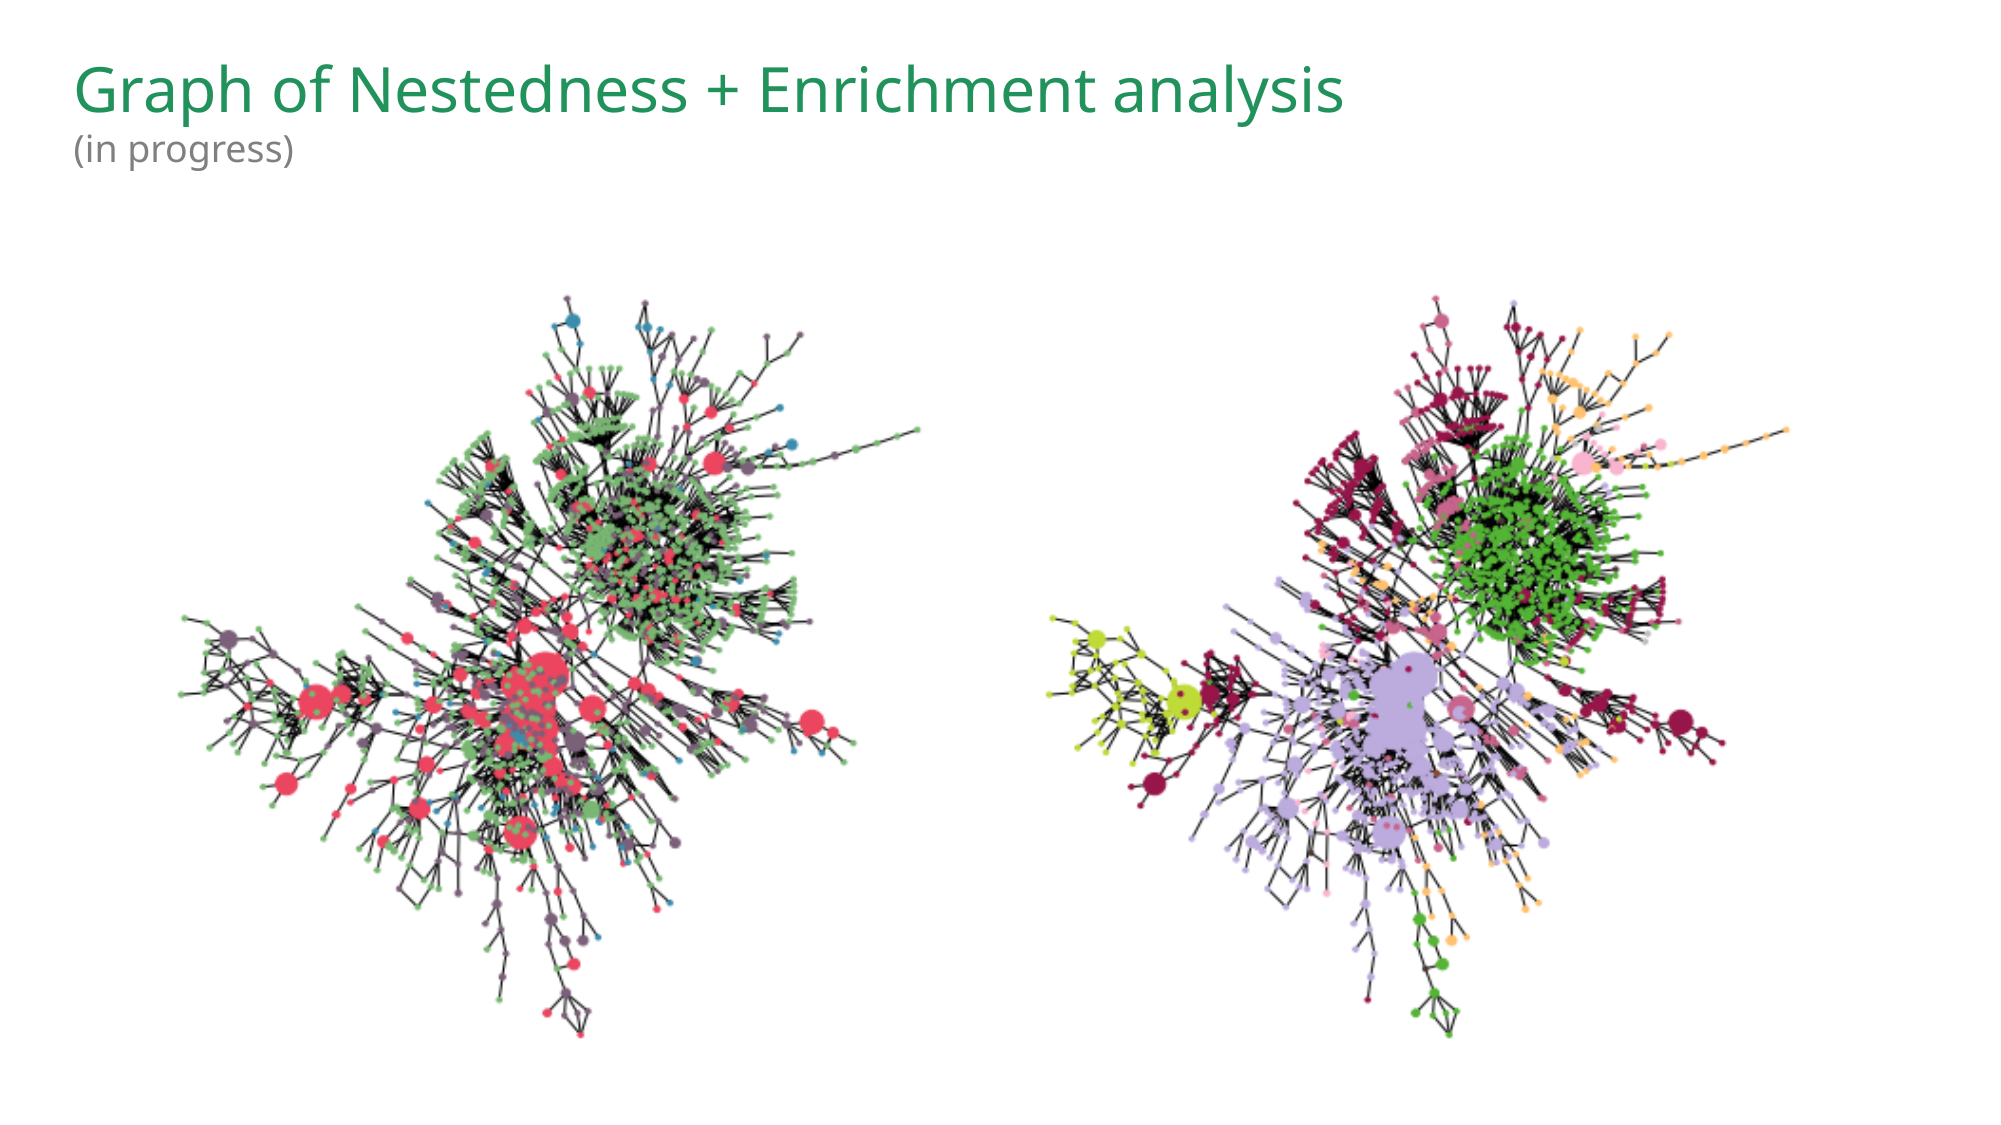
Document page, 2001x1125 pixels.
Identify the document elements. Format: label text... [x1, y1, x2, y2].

picture [131, 249, 964, 1083]
text_box Graph of Nestedness + Enrichment analysis (in progress) [58, 42, 1363, 178]
picture [999, 249, 1833, 1083]
